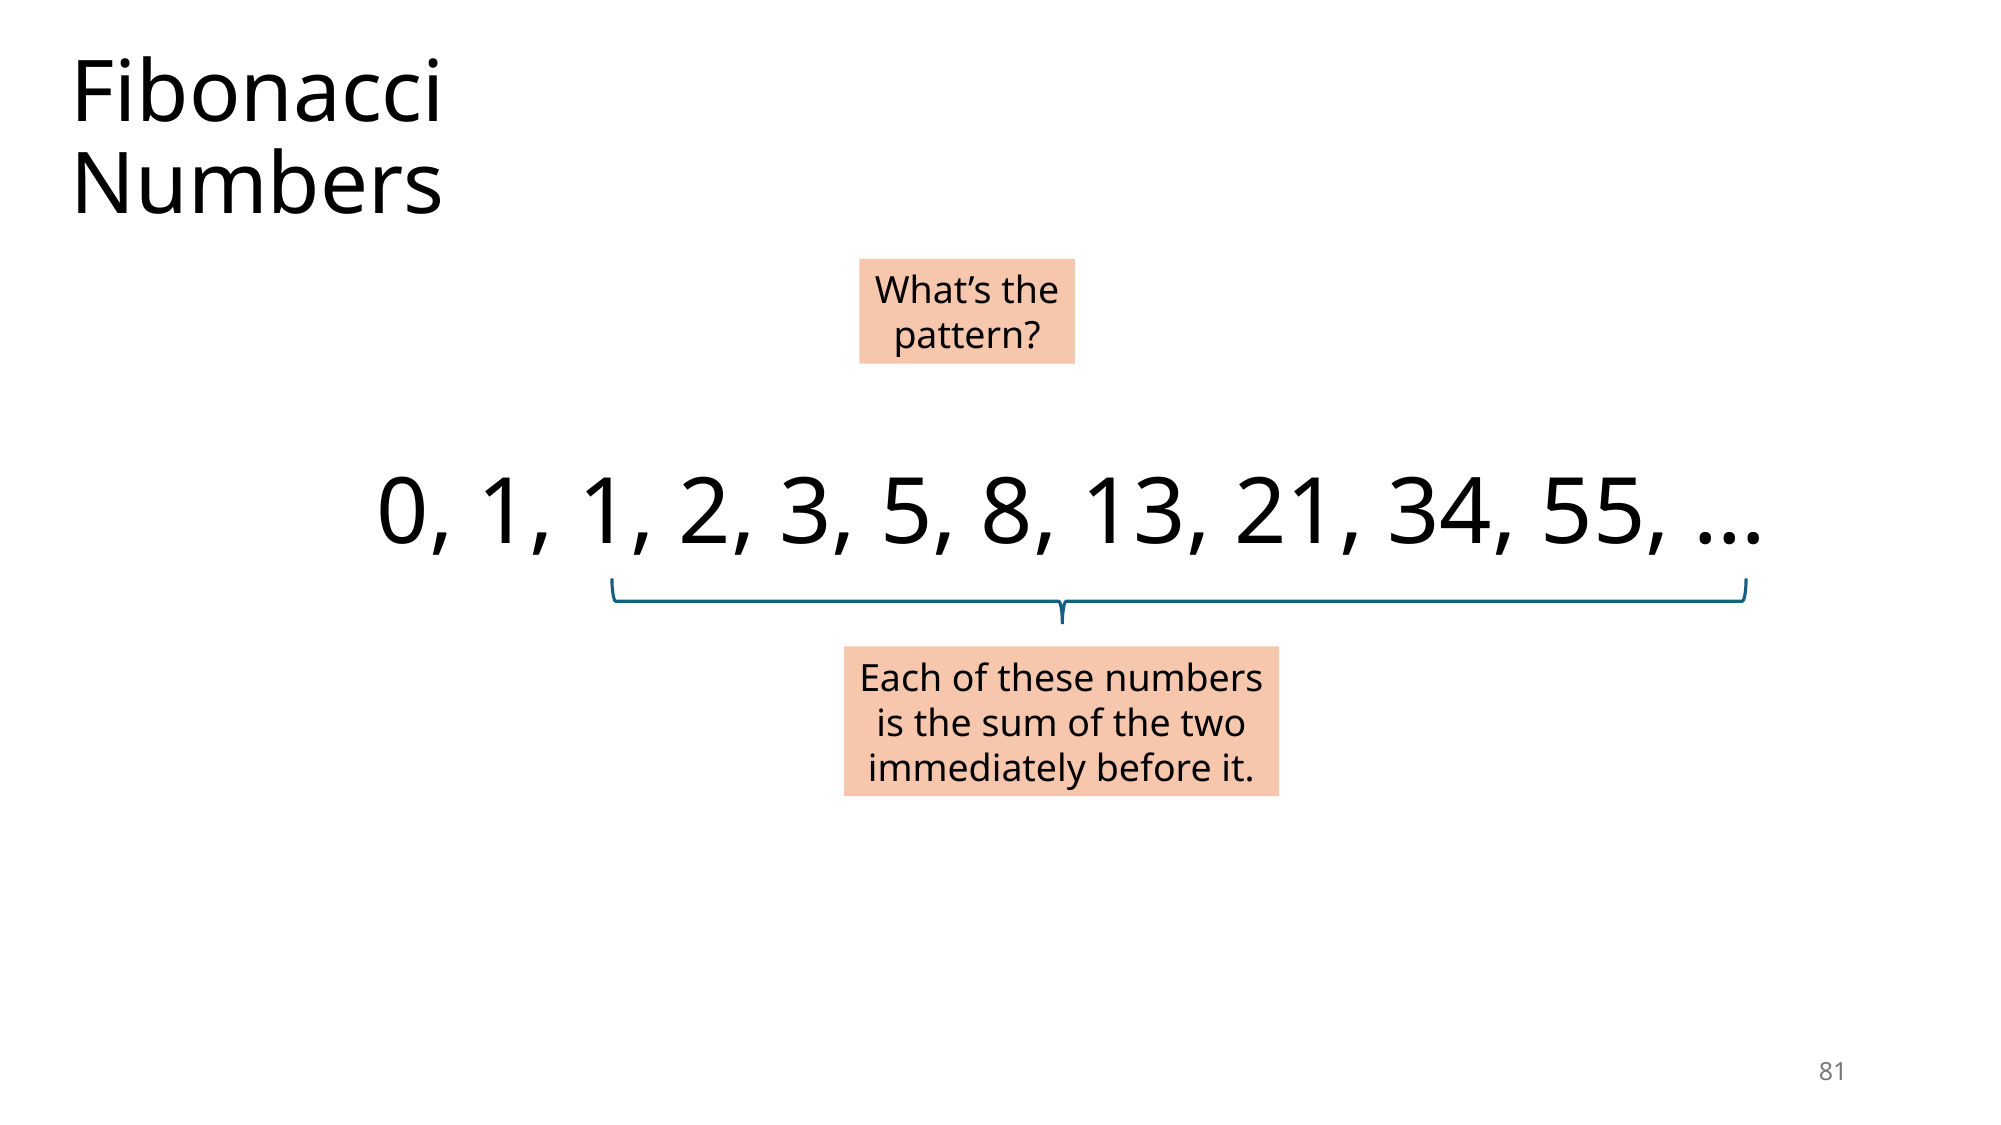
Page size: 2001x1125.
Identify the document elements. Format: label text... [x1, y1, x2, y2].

text_box 0, 1, 1, 2, 3, 5, 8, 13, 21, 34, 55, … [362, 444, 1783, 569]
text_box Each of these numbers is the sum of the two immediately before it. [844, 646, 1280, 797]
text_box [610, 578, 1748, 625]
title Fibonacci Numbers [55, 31, 462, 249]
text_box What’s the pattern? [859, 258, 1075, 364]
slide_number 81 [1412, 1042, 1863, 1103]
